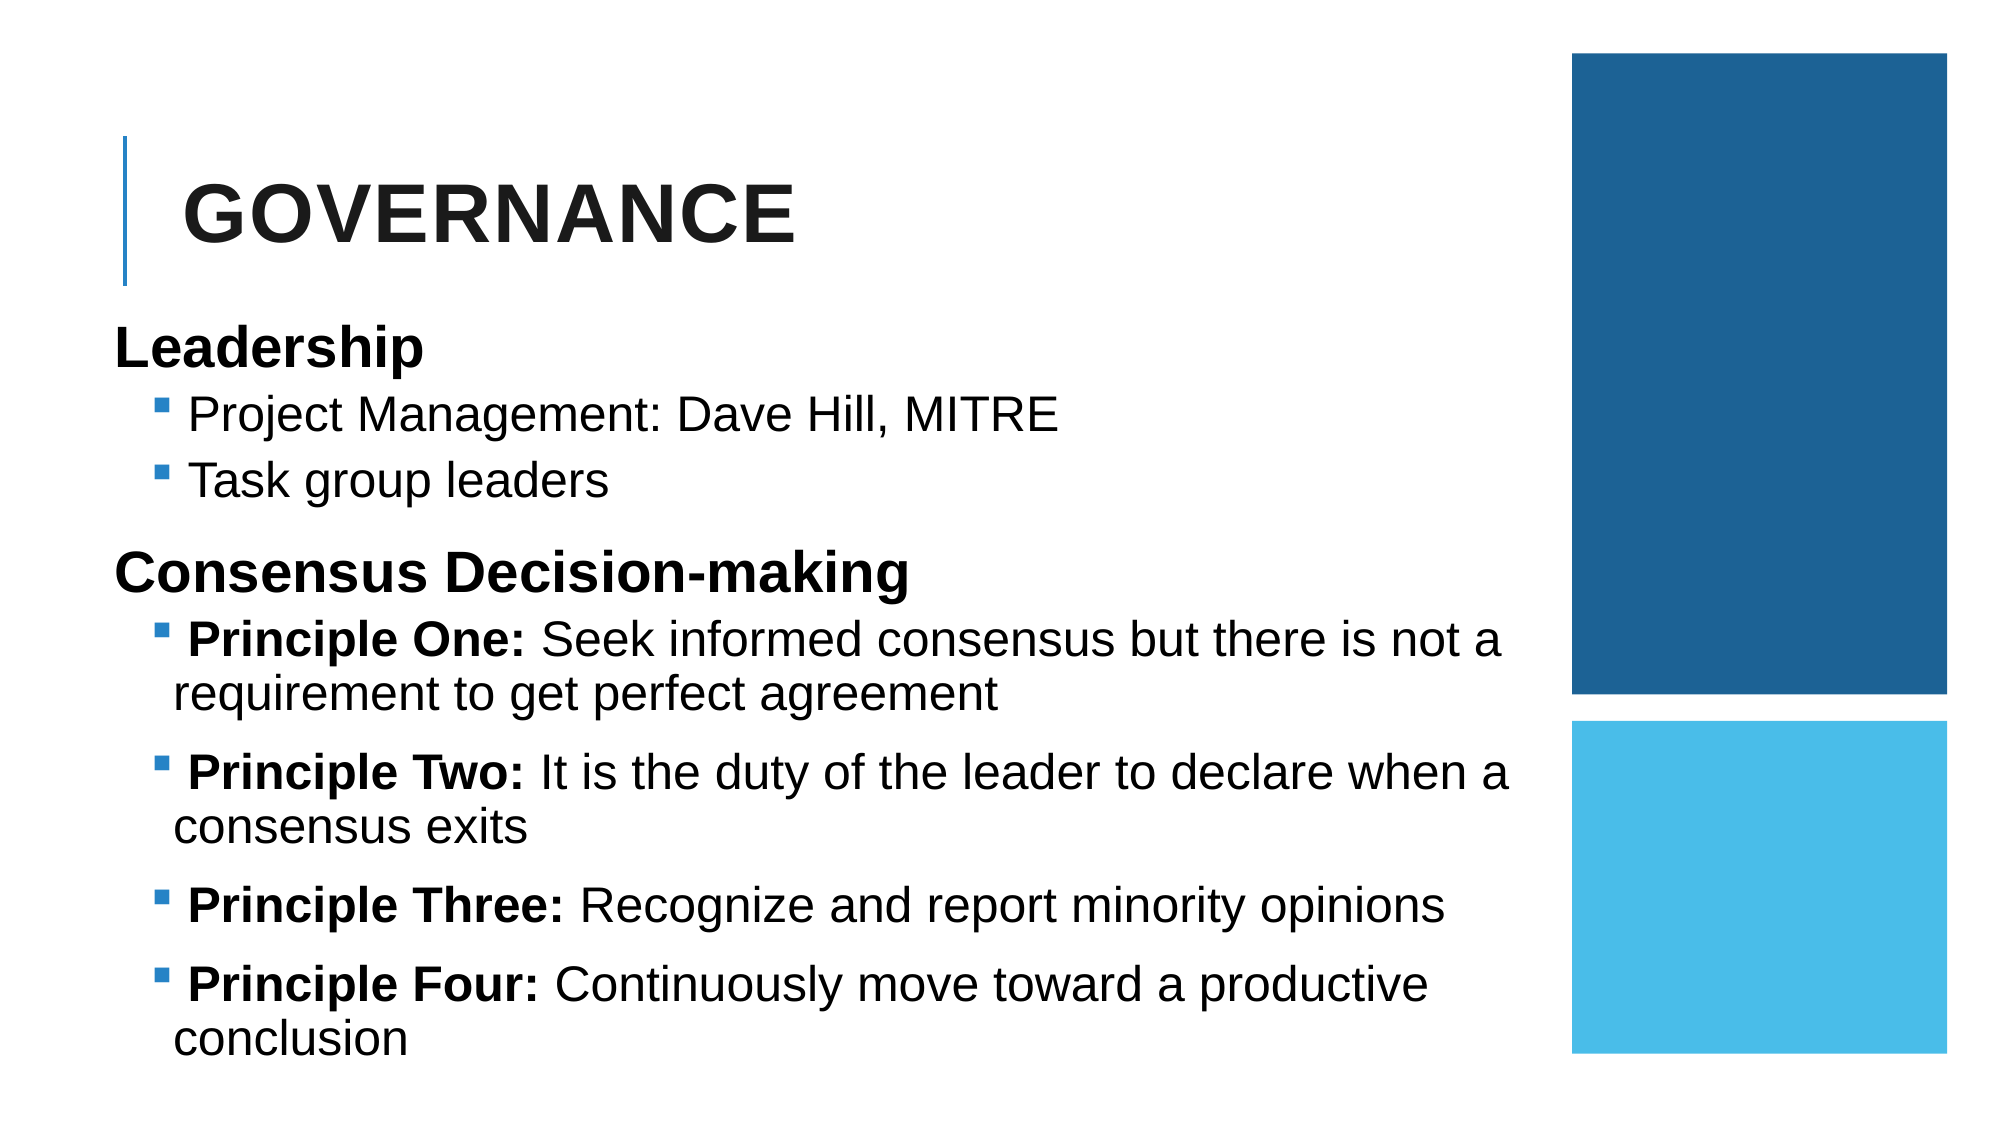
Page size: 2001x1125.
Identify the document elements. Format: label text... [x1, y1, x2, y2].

list Leadership Project Management: Dave Hill, MITRE Task group leaders Consensus Decision-making Principle One: Seek informed consensus but there is not a requirement to get perfect agreement Principle Two: It is the duty of the leader to declare when a consensus exits Principle Three: Recognize and report minority opinions Principle Four: Continuously move toward a productive conclusion [92, 309, 1554, 1108]
text_box [1571, 52, 1948, 696]
title Governance [168, 96, 1484, 309]
text_box [1571, 720, 1948, 1055]
